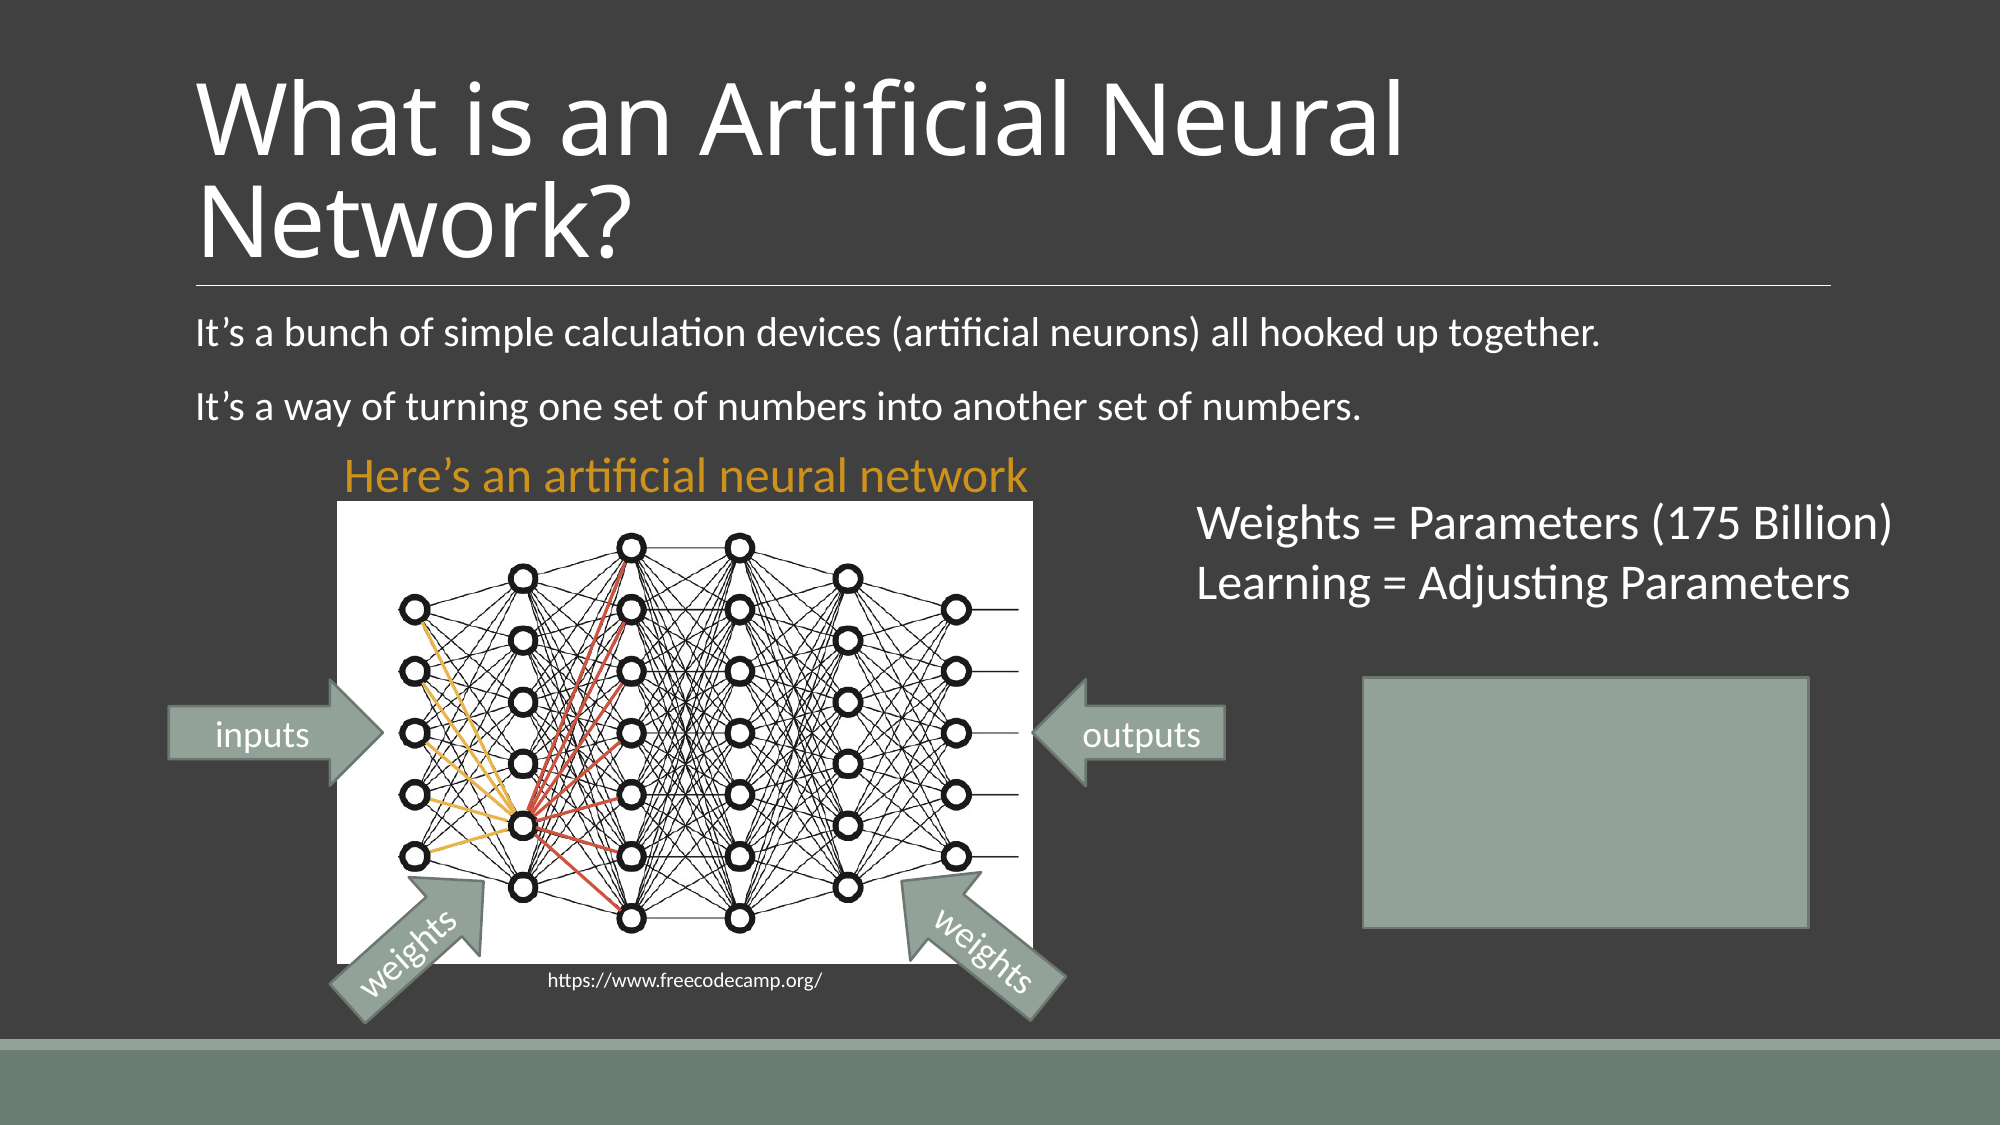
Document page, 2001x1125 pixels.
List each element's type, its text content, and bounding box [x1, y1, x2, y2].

text_box [1362, 676, 1810, 929]
list It’s a bunch of simple calculation devices (artificial neurons) all hooked up together. It’s a way of turning one set of numbers into another set of numbers. [180, 302, 1830, 454]
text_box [337, 500, 1033, 879]
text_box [323, 882, 1070, 997]
text_box Weights = Parameters (175 Billion) Learning = Adjusting Parameters [1181, 482, 1912, 617]
text_box outputs [1041, 678, 1226, 788]
text_box Here’s an artificial neural network [311, 434, 1061, 510]
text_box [421, 621, 516, 853]
text_box inputs [167, 678, 334, 787]
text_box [527, 561, 626, 879]
title What is an Artificial Neural Network? [180, 47, 1830, 285]
